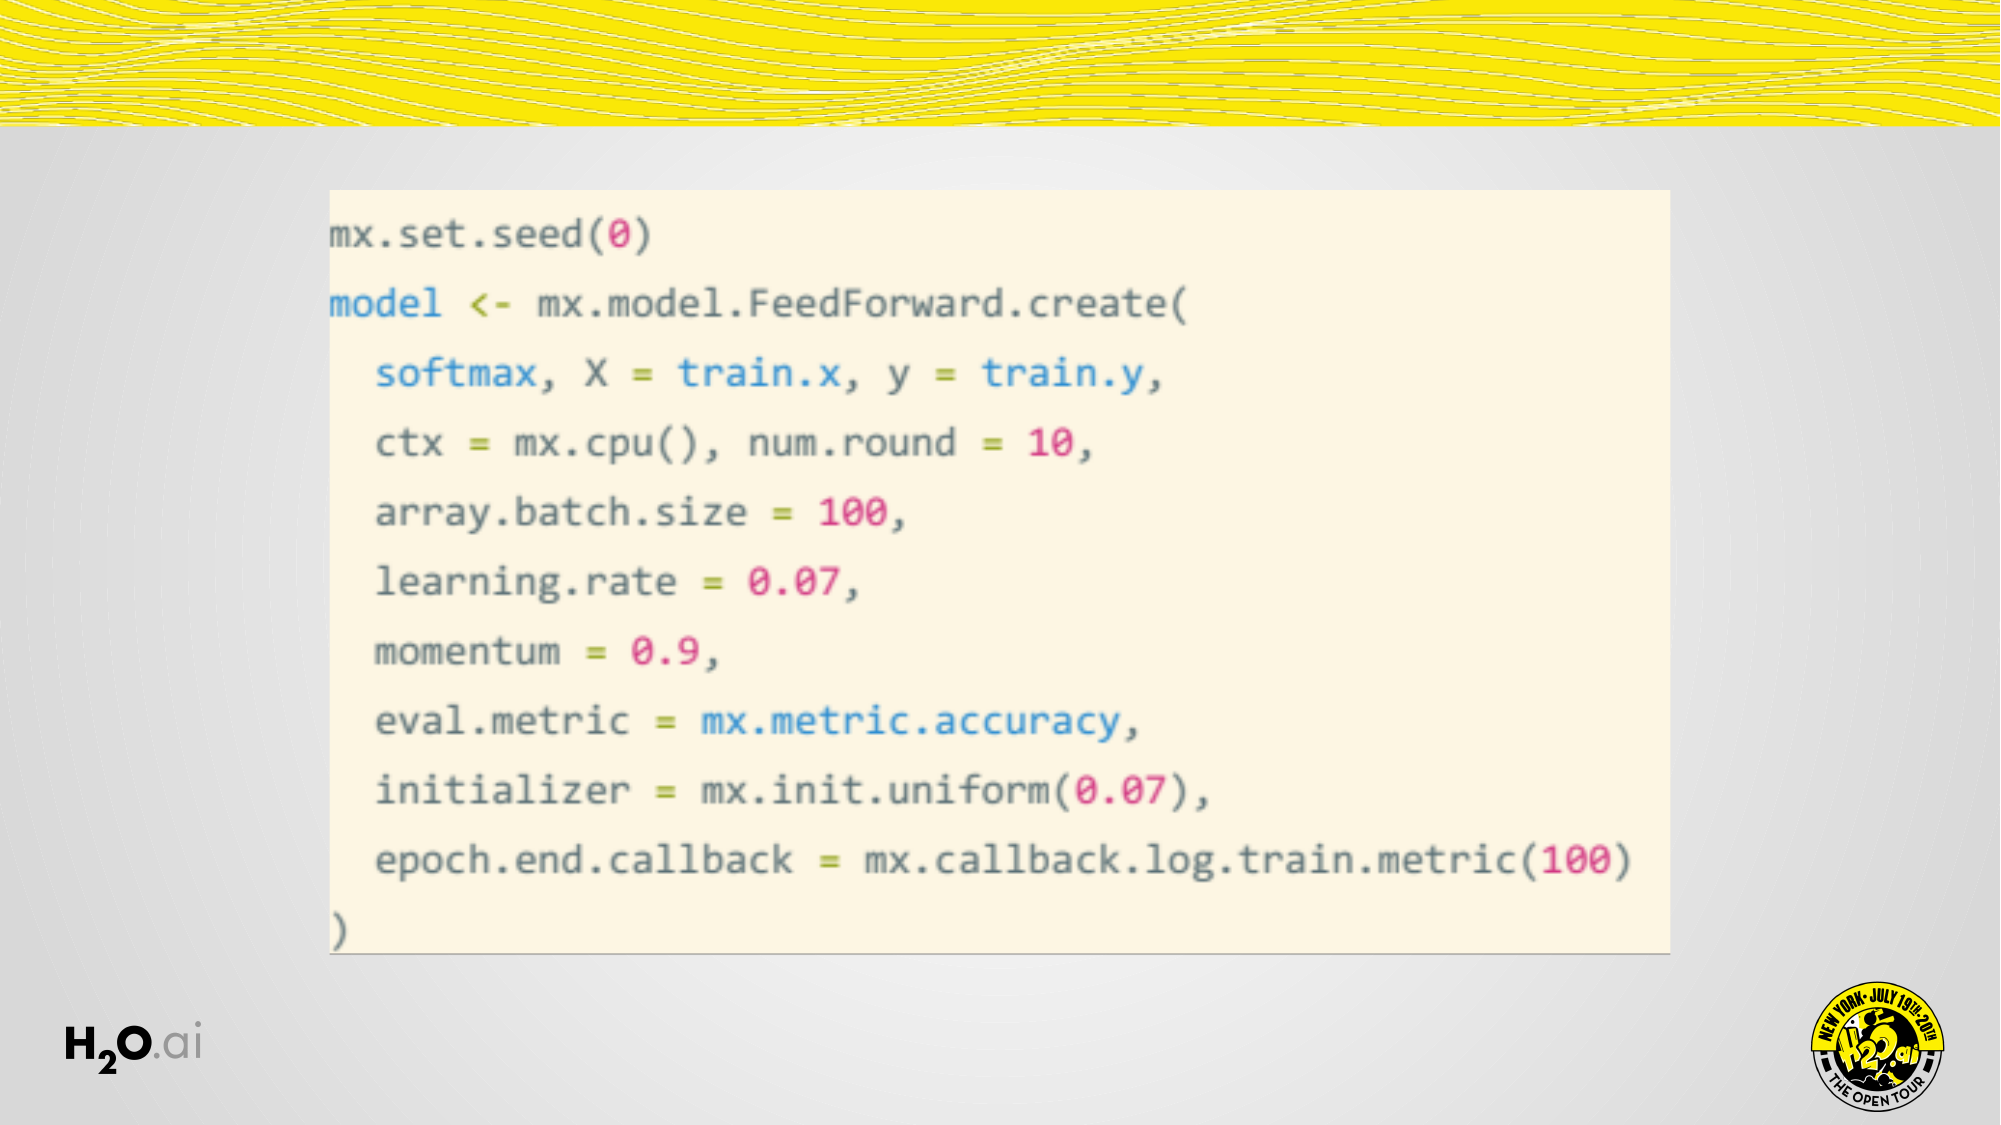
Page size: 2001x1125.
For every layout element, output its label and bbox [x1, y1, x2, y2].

picture [329, 190, 1671, 1010]
picture [1756, 966, 2000, 1125]
picture [0, 0, 2000, 126]
picture [66, 1021, 201, 1074]
